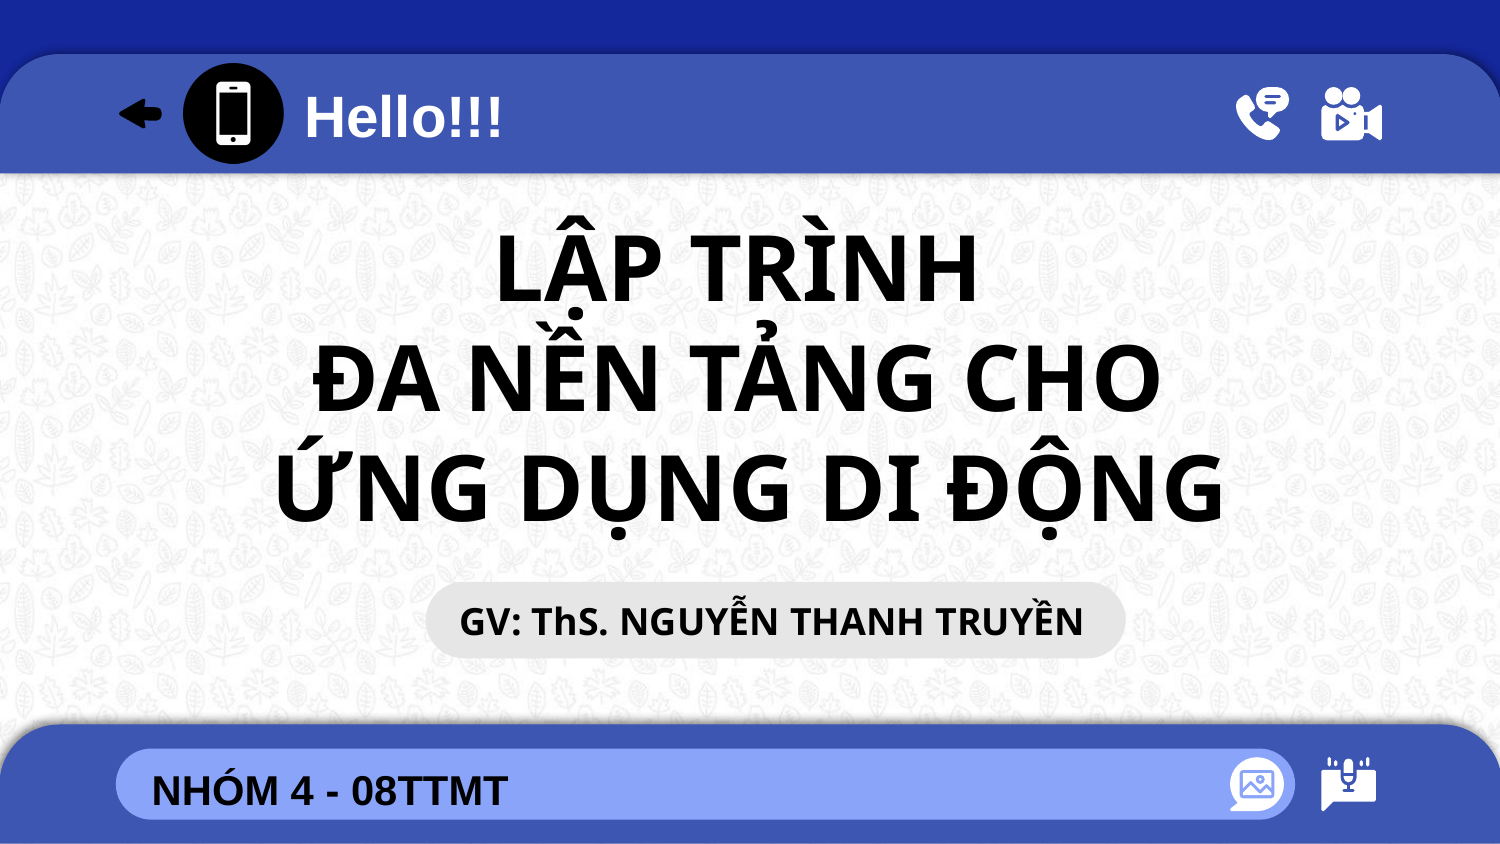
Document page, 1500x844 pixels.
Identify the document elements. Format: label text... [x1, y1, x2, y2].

picture [183, 63, 284, 164]
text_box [1321, 86, 1383, 141]
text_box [1234, 86, 1290, 141]
text_box Hello!!! [289, 63, 1236, 145]
text_box NHÓM 4 - 08TTMT [136, 748, 696, 820]
picture [0, 174, 1500, 771]
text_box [1321, 756, 1377, 812]
text_box [119, 98, 162, 129]
title LẬP TRÌNH ĐA NỀN TẢNG CHO ỨNG DỤNG DI ĐỘNG [201, 176, 1299, 574]
subtitle GV: ThS. NGUYỄN THANH TRUYỀN [425, 573, 1120, 667]
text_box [1229, 756, 1285, 812]
text_box [1120, 600, 1126, 640]
